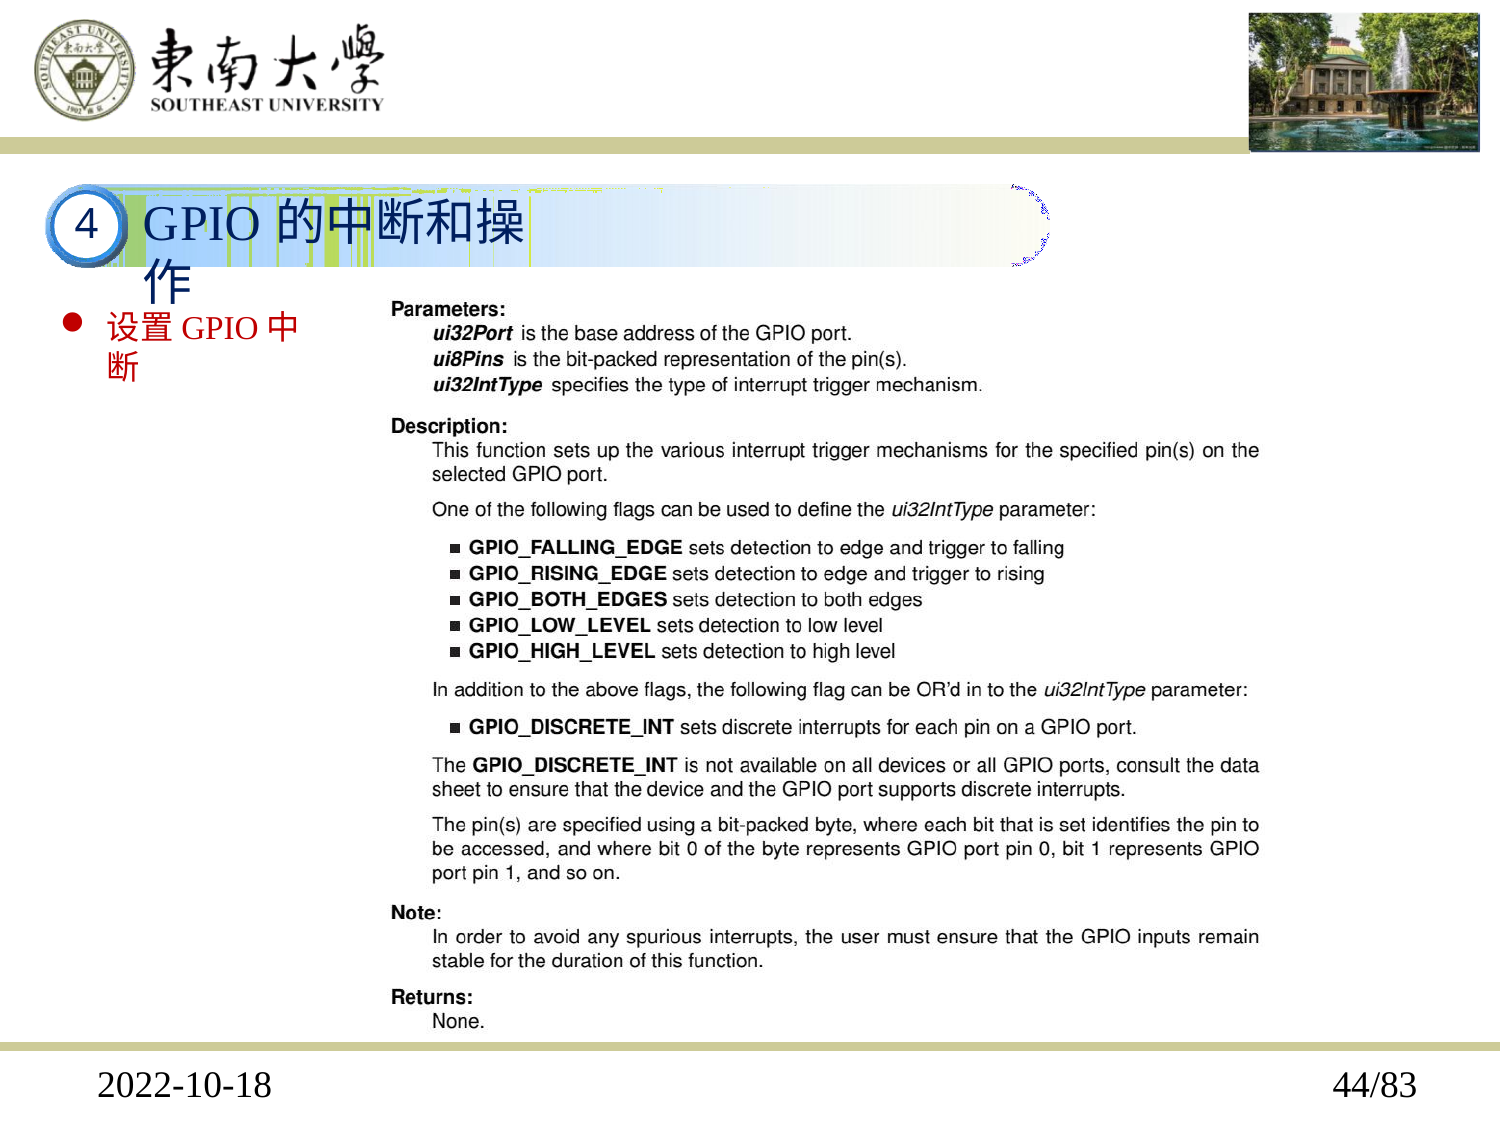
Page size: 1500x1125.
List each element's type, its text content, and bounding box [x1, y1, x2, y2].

text_box 设置GPIO中断 [57, 304, 320, 387]
picture [128, 184, 1050, 268]
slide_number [94, 1061, 275, 1125]
title GPIO的中断和操作 [140, 275, 565, 379]
picture [34, 19, 385, 122]
picture [0, 10, 1483, 155]
picture [387, 298, 1265, 1034]
slide_number 29/83 [1326, 1061, 1427, 1125]
picture [0, 1042, 1500, 1051]
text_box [44, 184, 128, 268]
